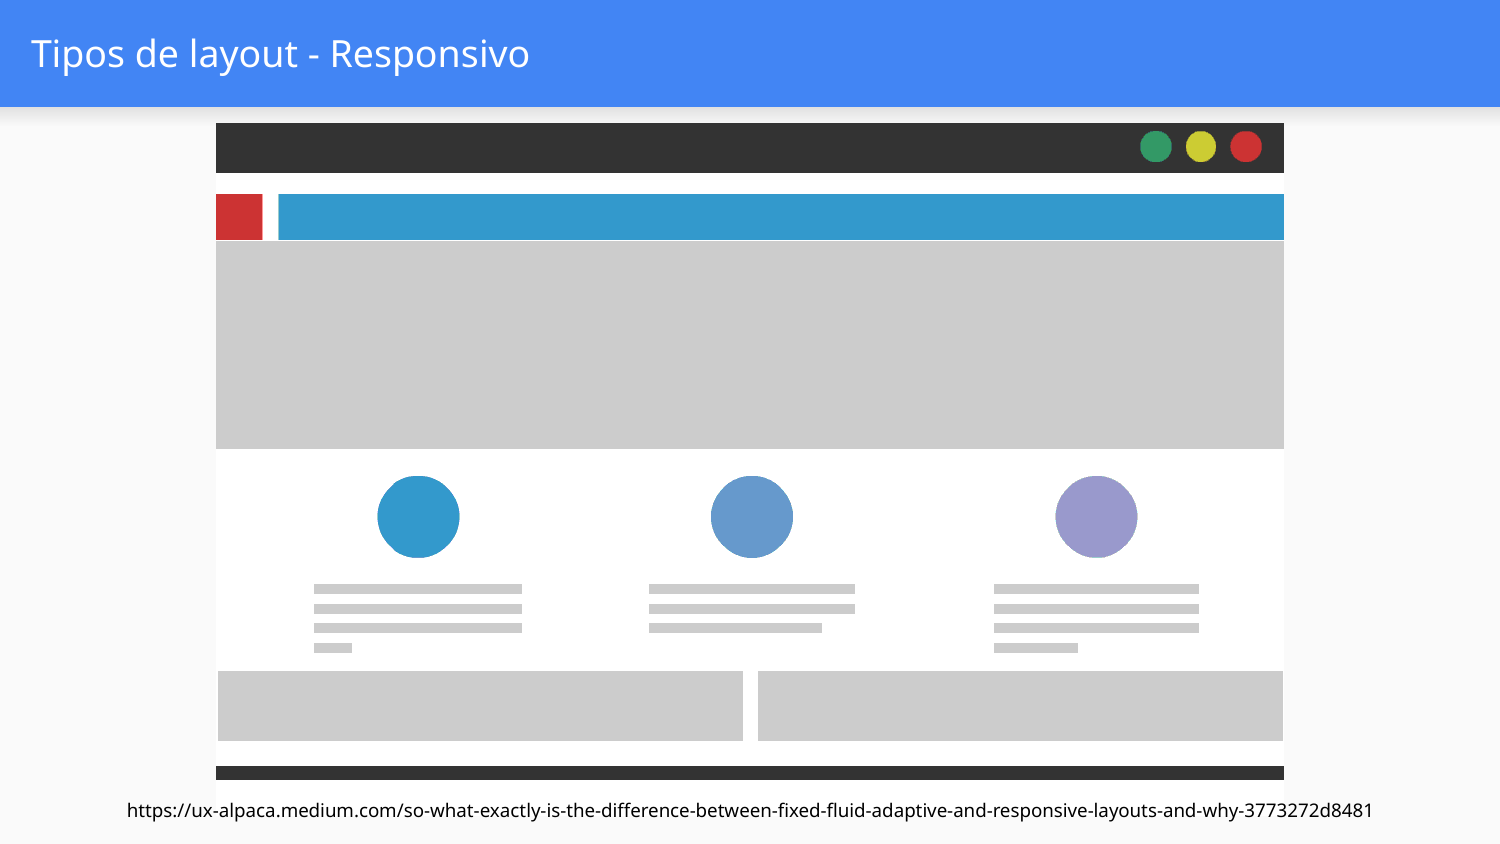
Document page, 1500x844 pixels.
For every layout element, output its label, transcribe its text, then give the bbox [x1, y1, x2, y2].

title Tipos de layout - Responsivo [16, 2, 1464, 102]
picture [215, 123, 1285, 816]
text_box https://ux-alpaca.medium.com/so-what-exactly-is-the-difference-between-fixed-fluid-adaptive-and-responsive-layouts-and-why-3773272d8481 [35, 787, 1464, 833]
